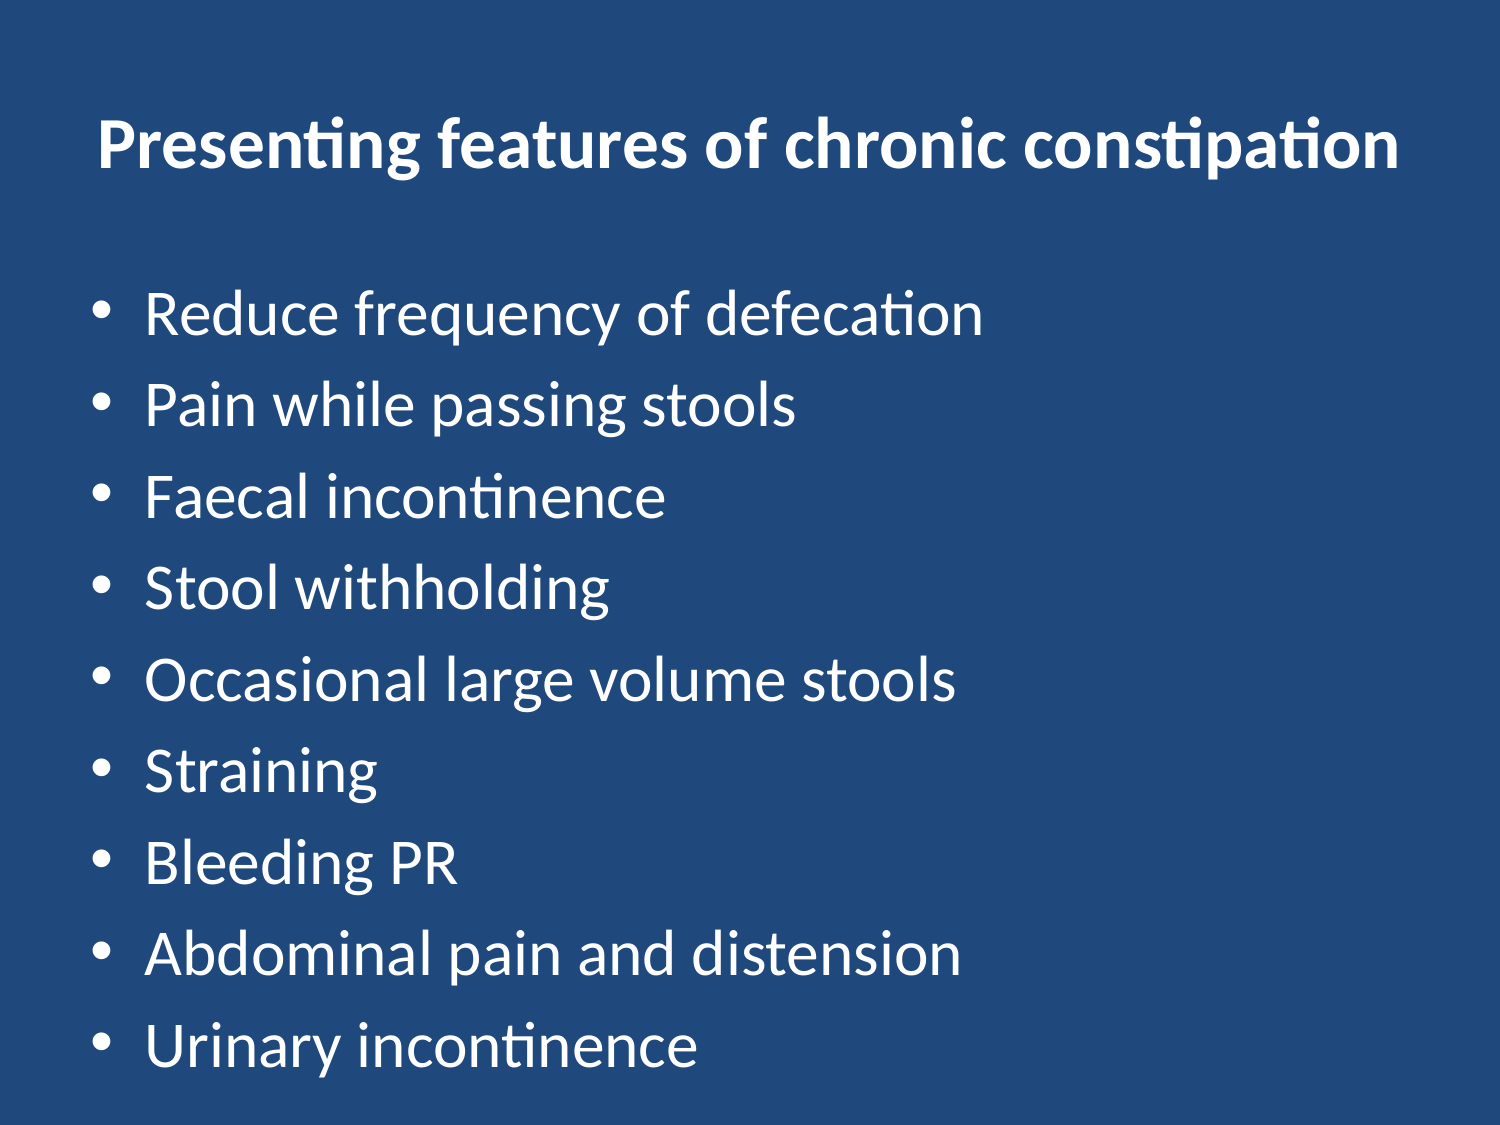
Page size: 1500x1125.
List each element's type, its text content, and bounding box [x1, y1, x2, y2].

title Presenting features of chronic constipation [75, 45, 1425, 233]
list Reduce frequency of defecation Pain while passing stools Faecal incontinence Stool withholding Occasional large volume stools Straining Bleeding PR Abdominal pain and distension Urinary incontinence [75, 262, 1425, 1094]
